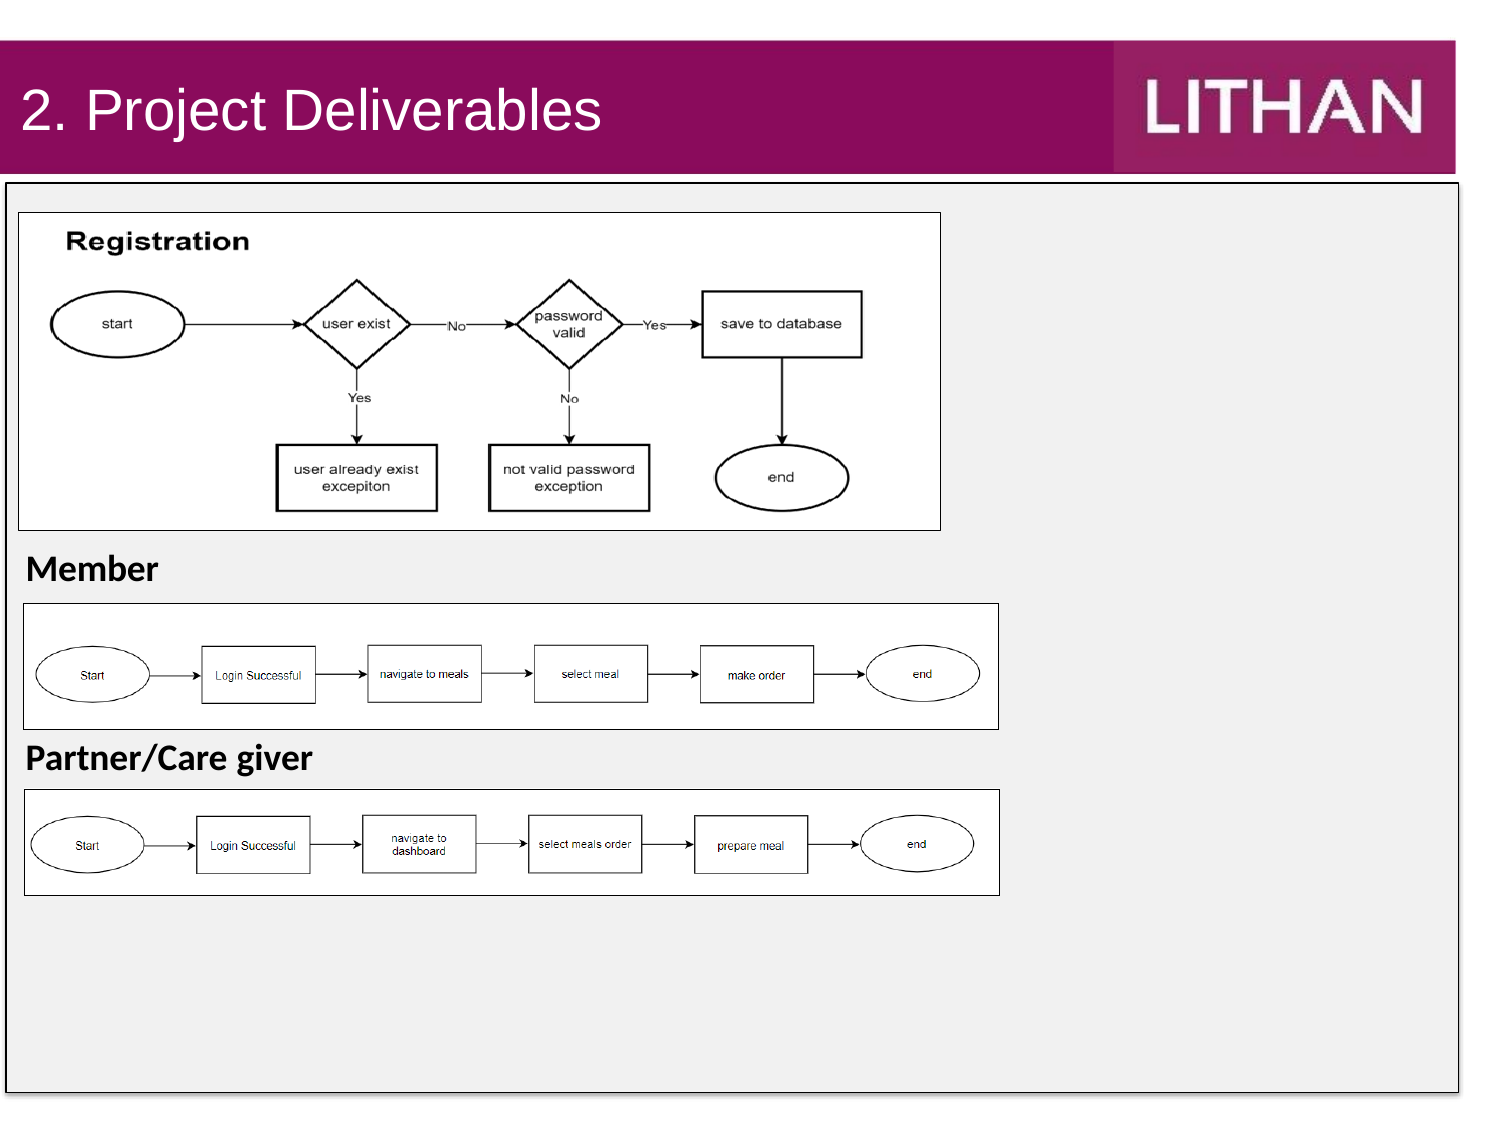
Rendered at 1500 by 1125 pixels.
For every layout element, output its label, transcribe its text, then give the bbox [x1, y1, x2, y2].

picture [24, 788, 1001, 896]
picture [23, 602, 999, 730]
title 2. Project Deliverables [18, 70, 607, 173]
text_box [0, 174, 1465, 1103]
picture [0, 37, 1457, 174]
picture [18, 212, 941, 531]
